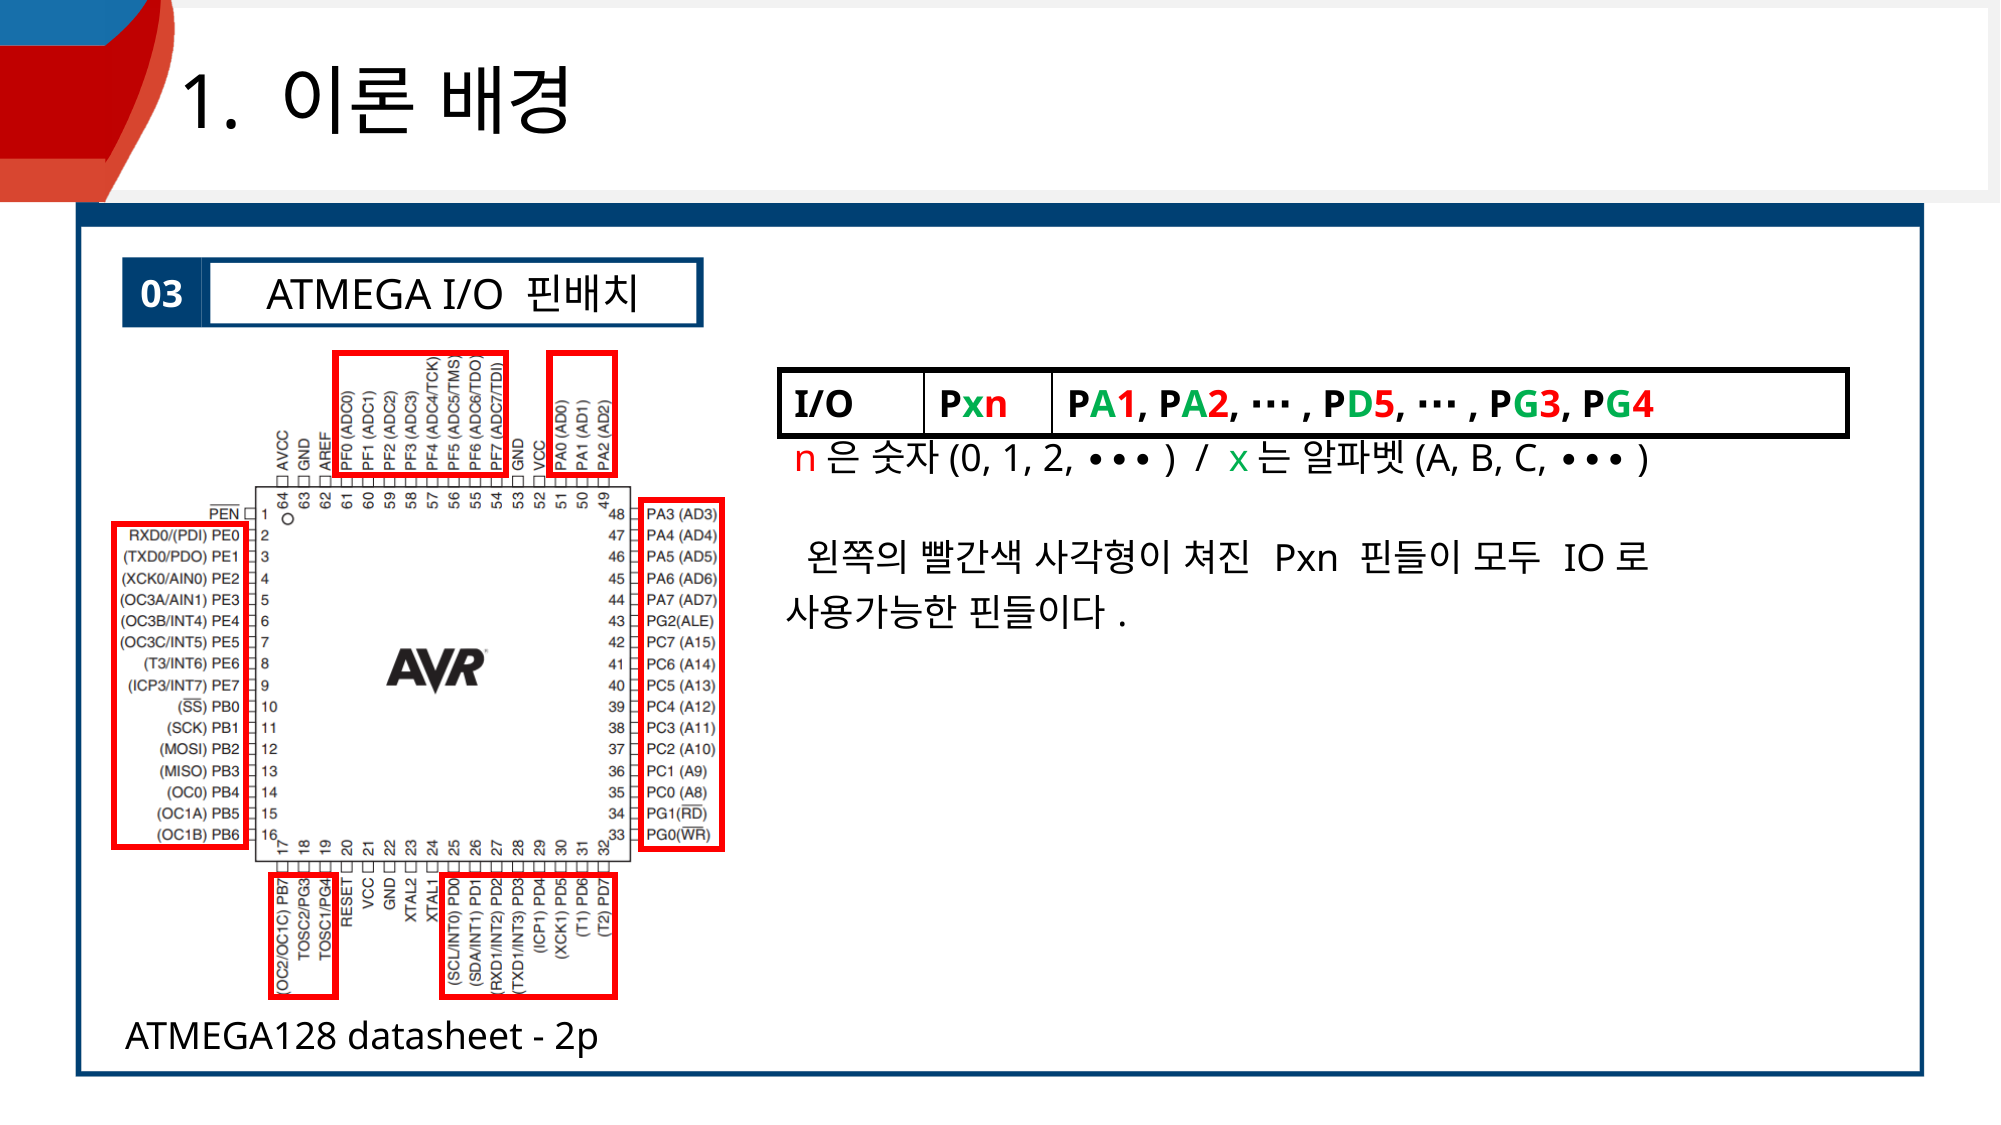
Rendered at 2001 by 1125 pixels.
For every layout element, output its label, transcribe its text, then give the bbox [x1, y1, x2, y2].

text_box ATMEGA128 datasheet - 2p [110, 1012, 648, 1057]
text_box n은 숫자(0, 1, 2, ∙∙∙ ) / x는 알파벳(A, B, C, ∙∙∙ ) [780, 434, 1834, 479]
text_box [104, 352, 780, 1005]
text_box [201, 257, 704, 328]
text_box 03 [121, 256, 202, 328]
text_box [0, 0, 184, 203]
text_box [80, 226, 1921, 1072]
table_header Pxn [925, 373, 1051, 433]
table_header I/O [782, 373, 923, 433]
table_header 왼쪽의 빨간색 사각형이 쳐진 Pxn 핀들이 모두 IO로 사용가능한 핀들이다. [780, 522, 1847, 644]
table_header PA1, PA2, ∙∙∙ , PD5, ∙∙∙ , PG3, PG4 [1053, 373, 1845, 433]
text_box [75, 201, 1925, 1078]
text_box 1. 이론 배경 [184, 0, 1995, 198]
